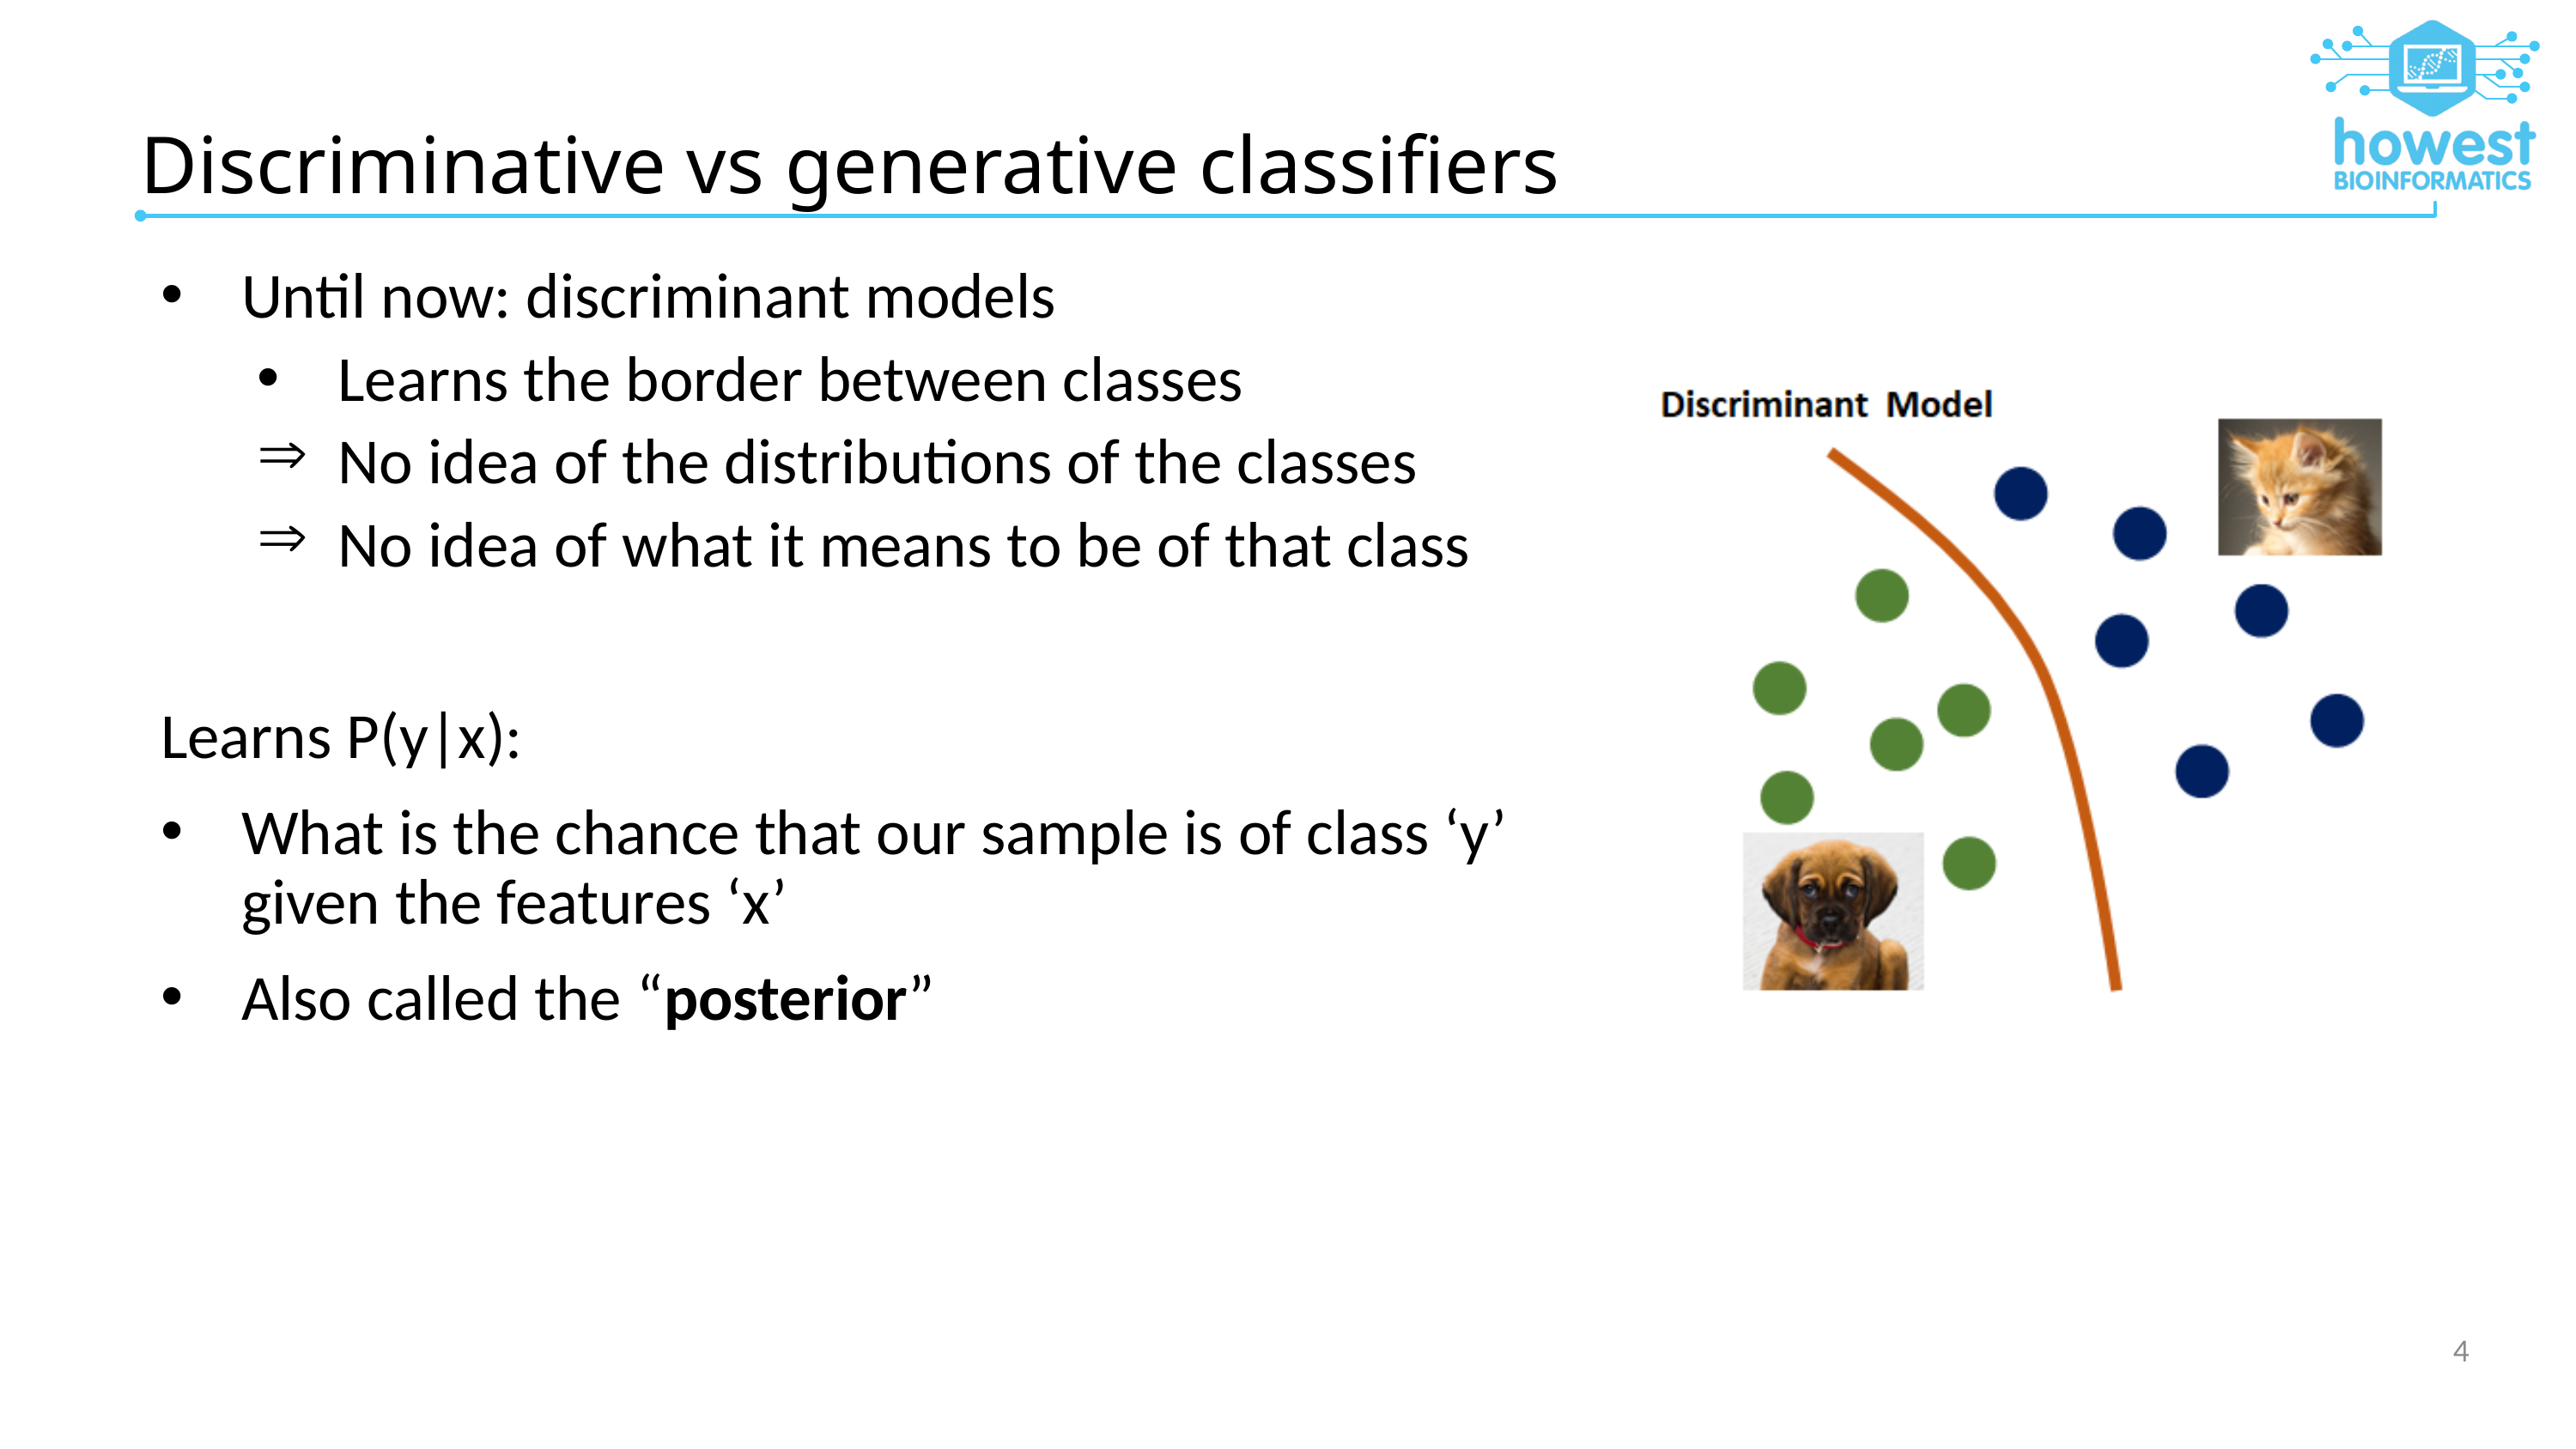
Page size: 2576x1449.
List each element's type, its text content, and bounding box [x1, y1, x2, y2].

picture [1578, 256, 2482, 1116]
slide_number 4 [2341, 1310, 2482, 1388]
list Until now: discriminant models Learns the border between classes No idea of the distributions of the classes No idea of what it means to be of that class Learns P(y|x): What is the chance that our sample is of class ‘y’ given the features ‘x’ Also called the “posterior” [148, 256, 1578, 1116]
title Discriminative vs generative classifiers [140, 124, 2252, 215]
picture [2312, 0, 2559, 228]
